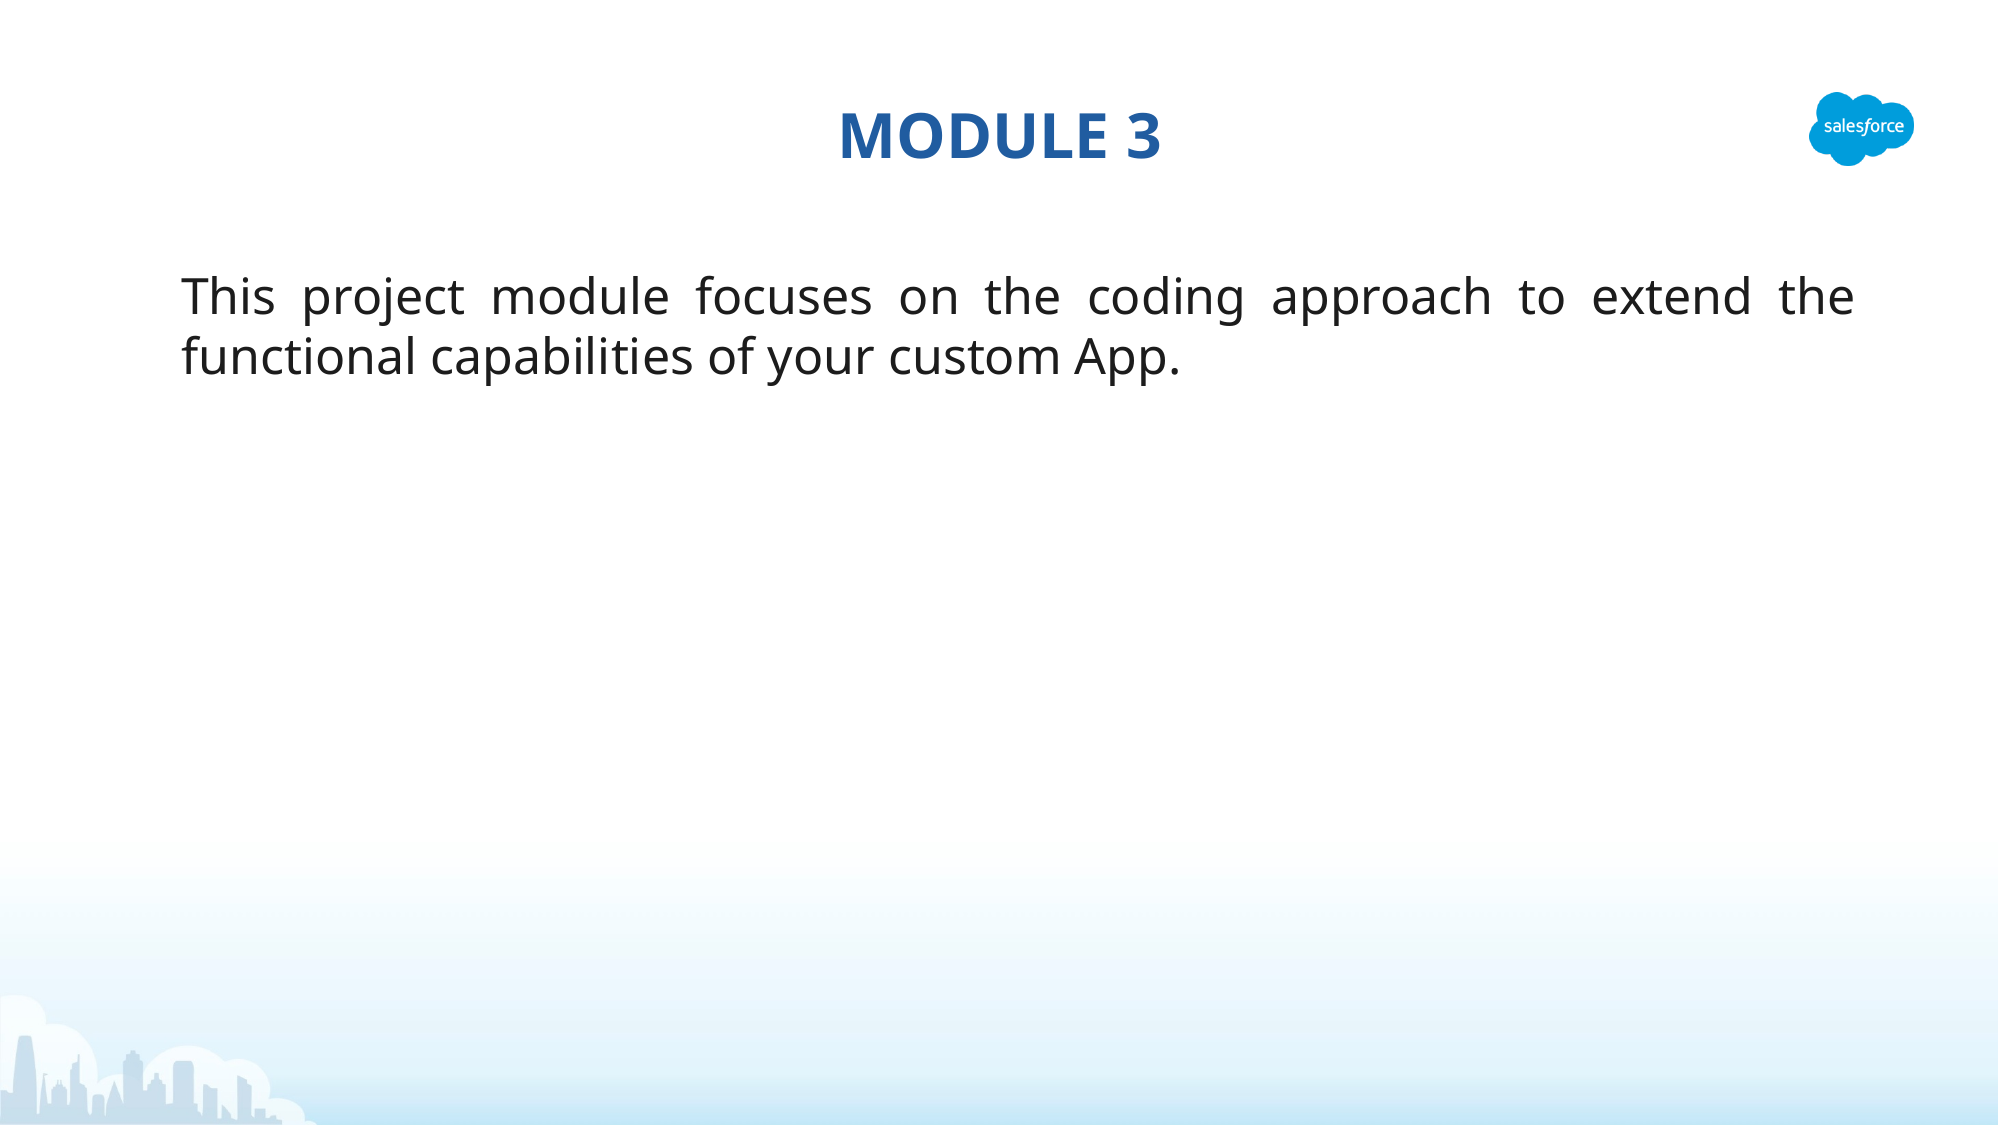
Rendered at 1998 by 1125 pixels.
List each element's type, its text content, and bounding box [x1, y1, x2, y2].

picture [0, 0, 1998, 1125]
text_box This project module focuses on the coding approach to extend the functional capabilities of your custom App. [181, 264, 1857, 445]
title MODULE 3 [93, 9, 1907, 174]
